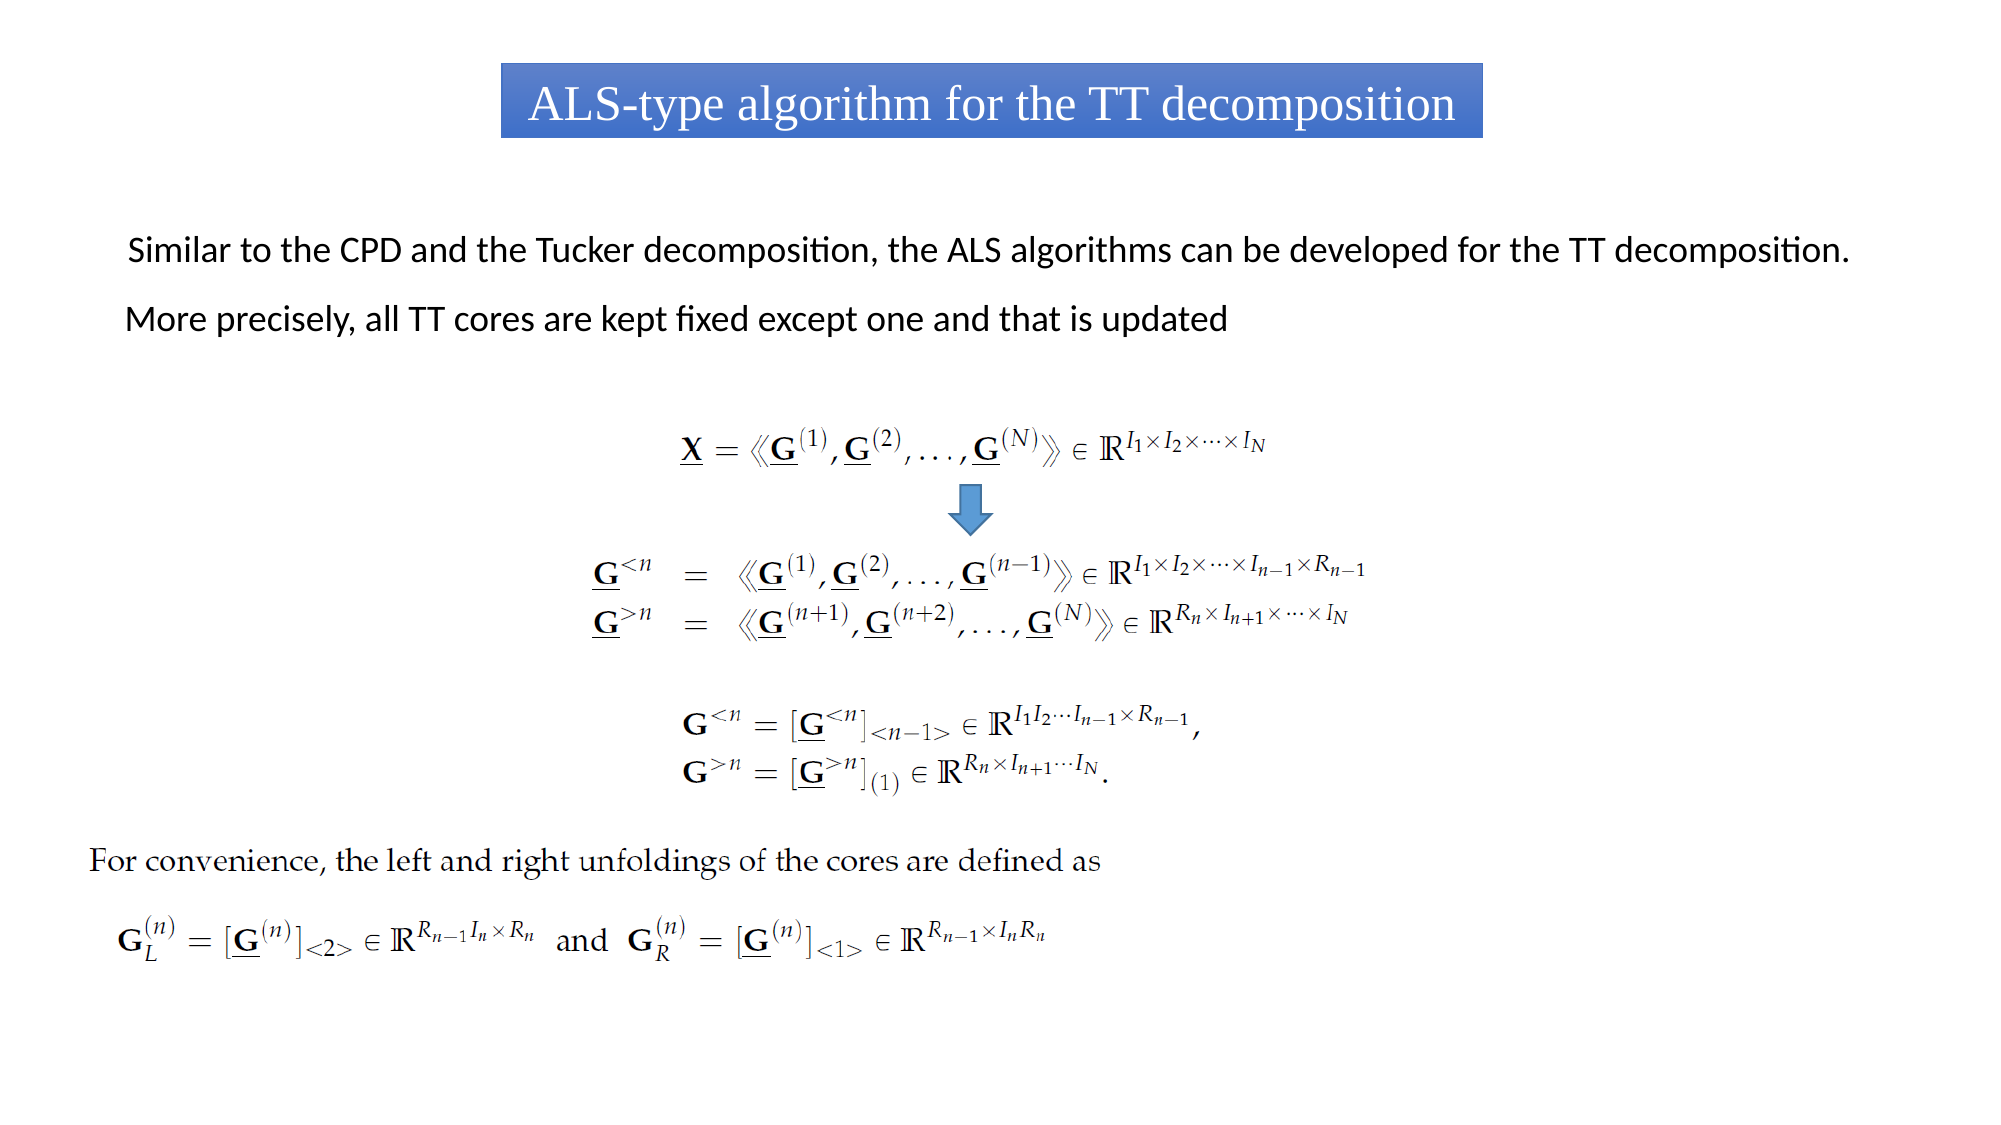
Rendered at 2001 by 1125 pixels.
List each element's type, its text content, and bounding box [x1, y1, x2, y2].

text_box More precisely, all TT cores are kept fixed except one and that is updated [109, 287, 1246, 347]
picture [571, 534, 1370, 656]
picture [675, 422, 1266, 467]
text_box ALS-type algorithm for the TT decomposition [501, 63, 1483, 138]
text_box [947, 484, 994, 534]
text_box Similar to the CPD and the Tucker decomposition, the ALS algorithms can be developed for the TT decomposition. [113, 217, 1868, 278]
picture [675, 698, 1201, 807]
picture [86, 839, 1117, 981]
